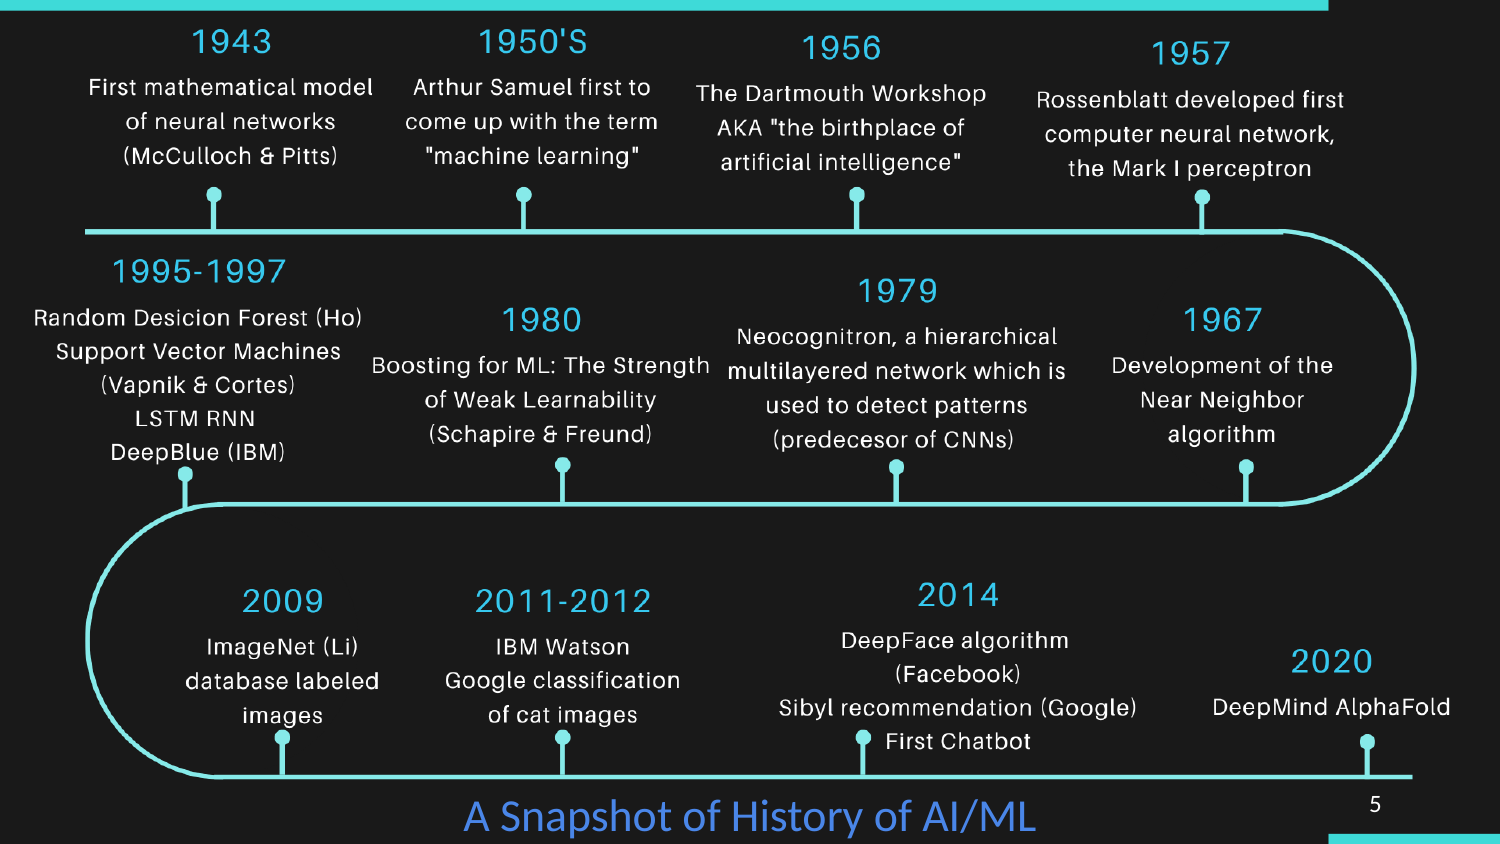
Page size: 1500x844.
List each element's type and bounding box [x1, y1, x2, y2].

list [0, 0, 1500, 844]
